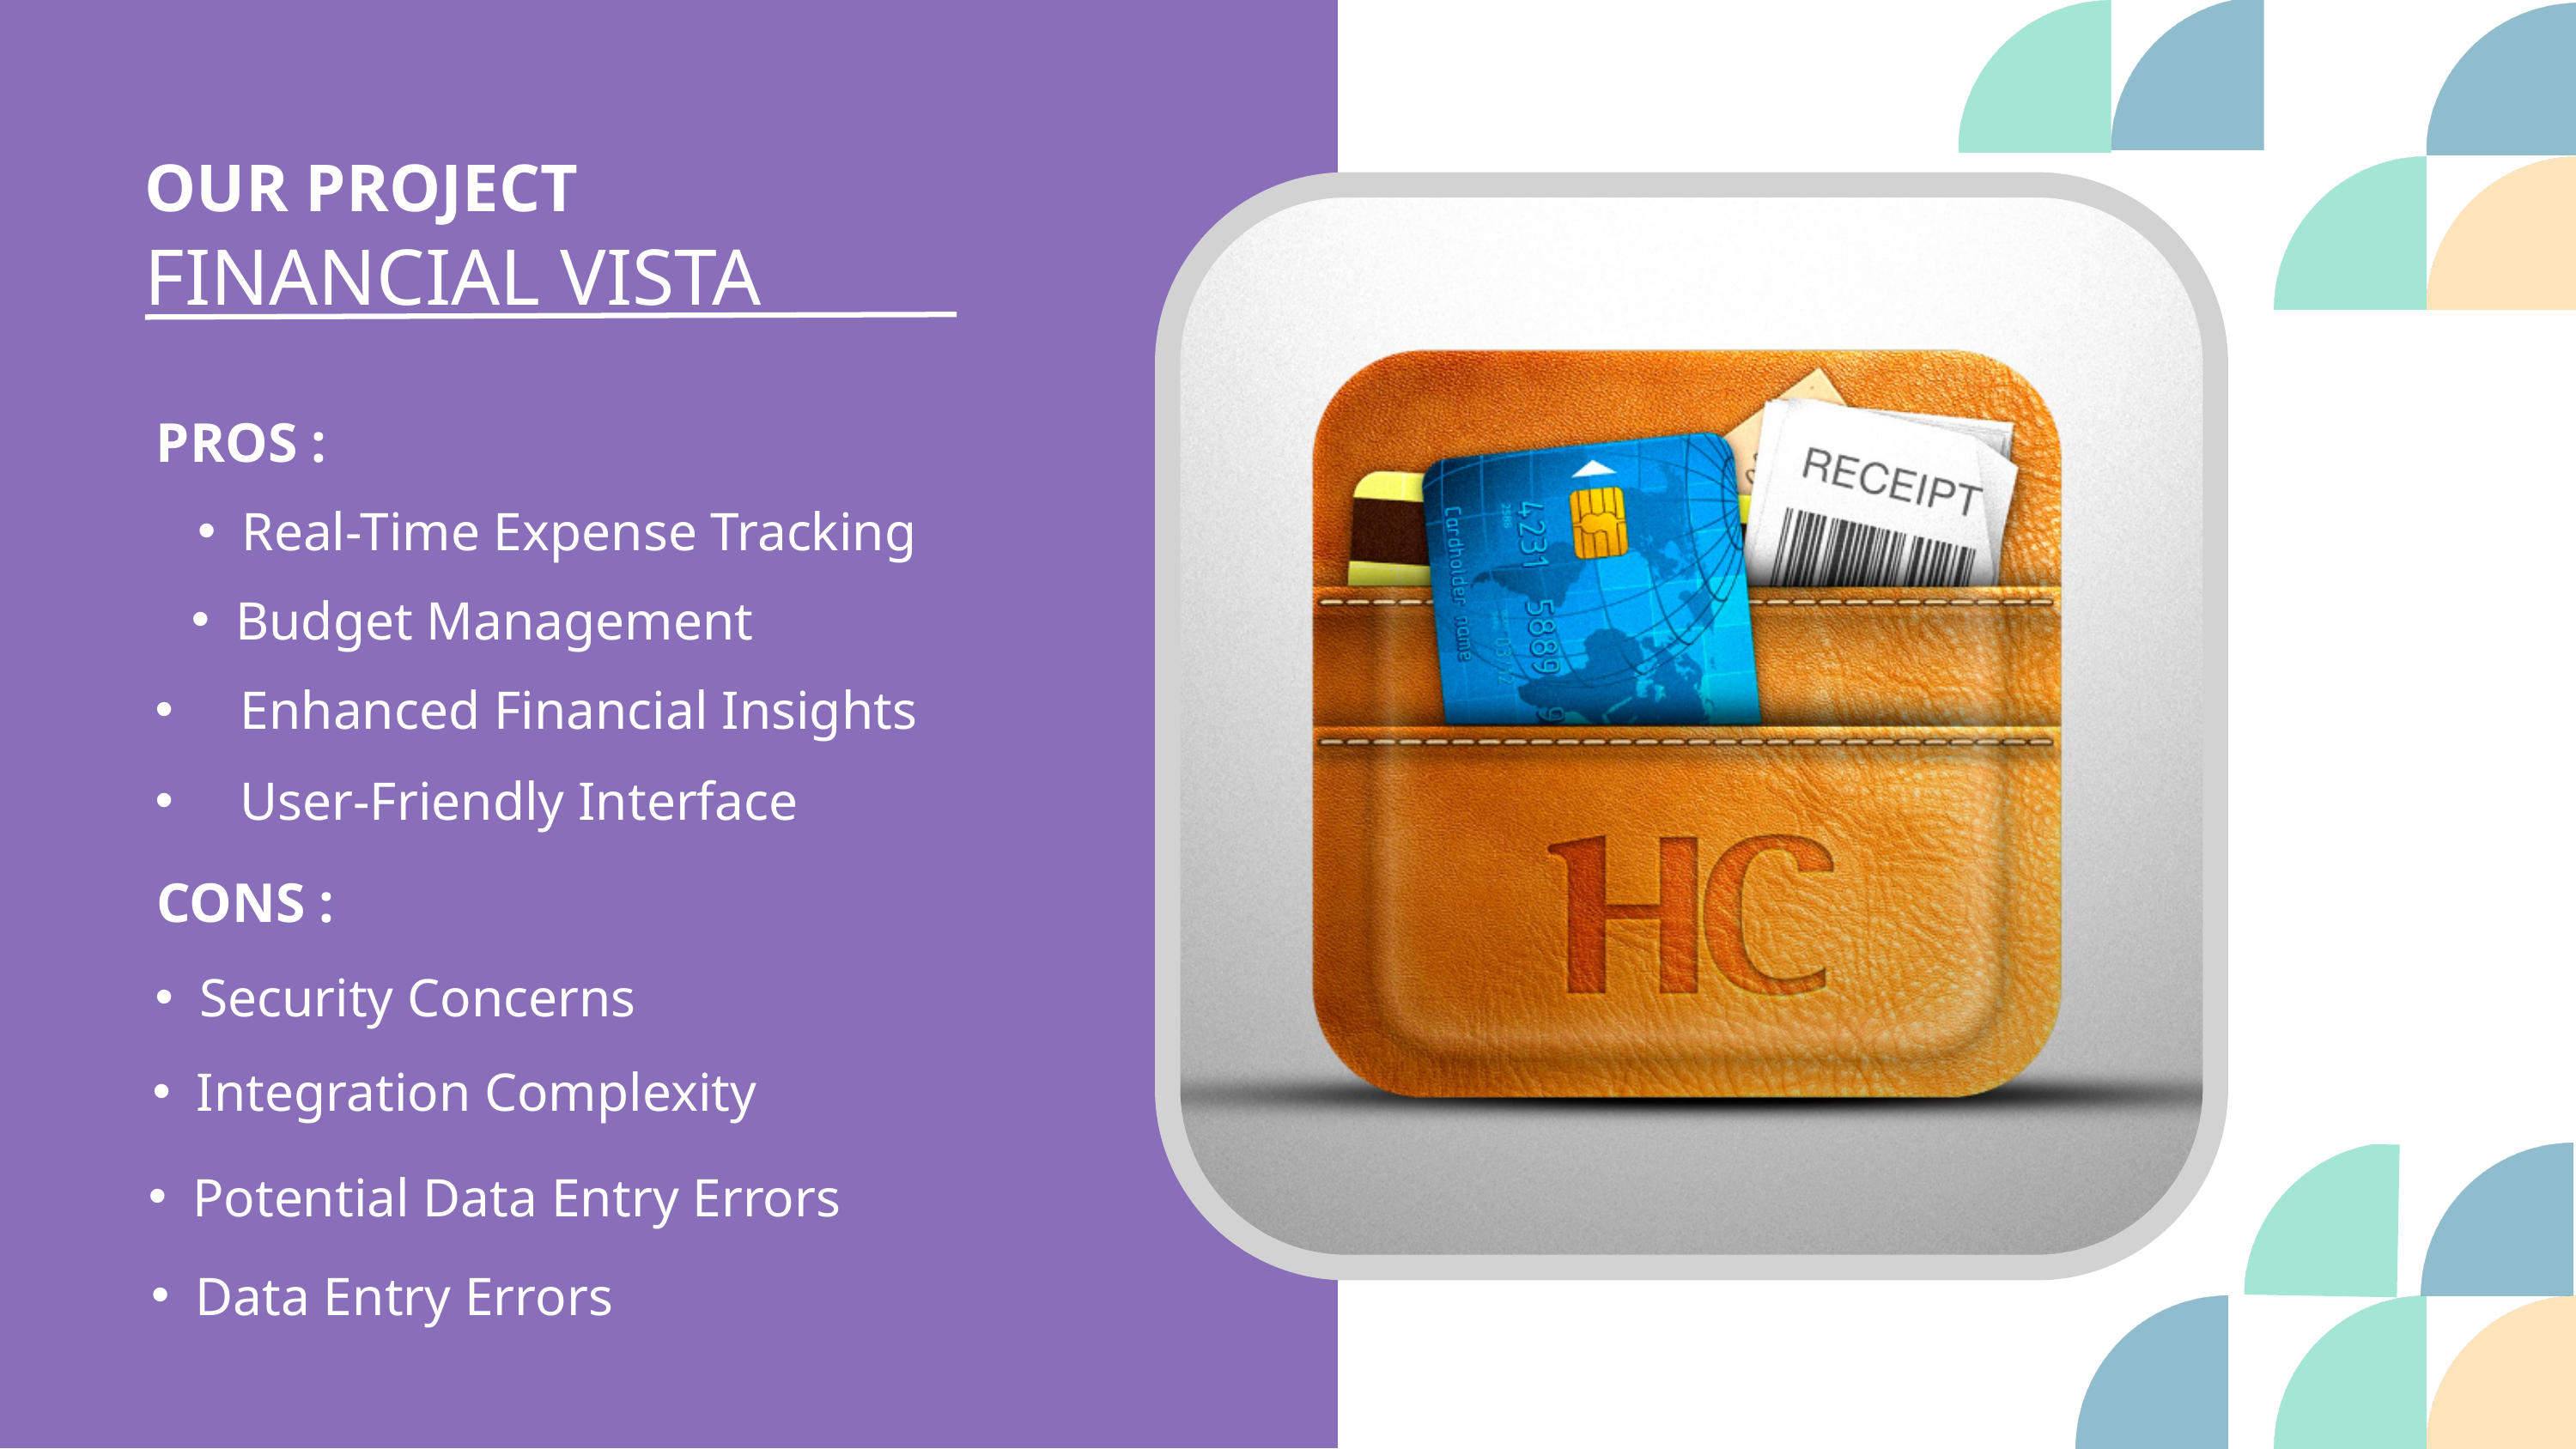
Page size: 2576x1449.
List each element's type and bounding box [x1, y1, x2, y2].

text_box [1958, 0, 2111, 153]
text_box [2274, 1295, 2426, 1449]
text_box [2426, 156, 2576, 310]
text_box [2426, 1295, 2576, 1449]
text_box [2075, 1295, 2228, 1449]
text_box [1154, 172, 2229, 1281]
text_box [2244, 1142, 2400, 1295]
text_box [0, 0, 1339, 1449]
text_box [2274, 156, 2426, 310]
text_box [2426, 3, 2576, 155]
text_box [2421, 1143, 2573, 1295]
text_box [2111, 0, 2264, 150]
